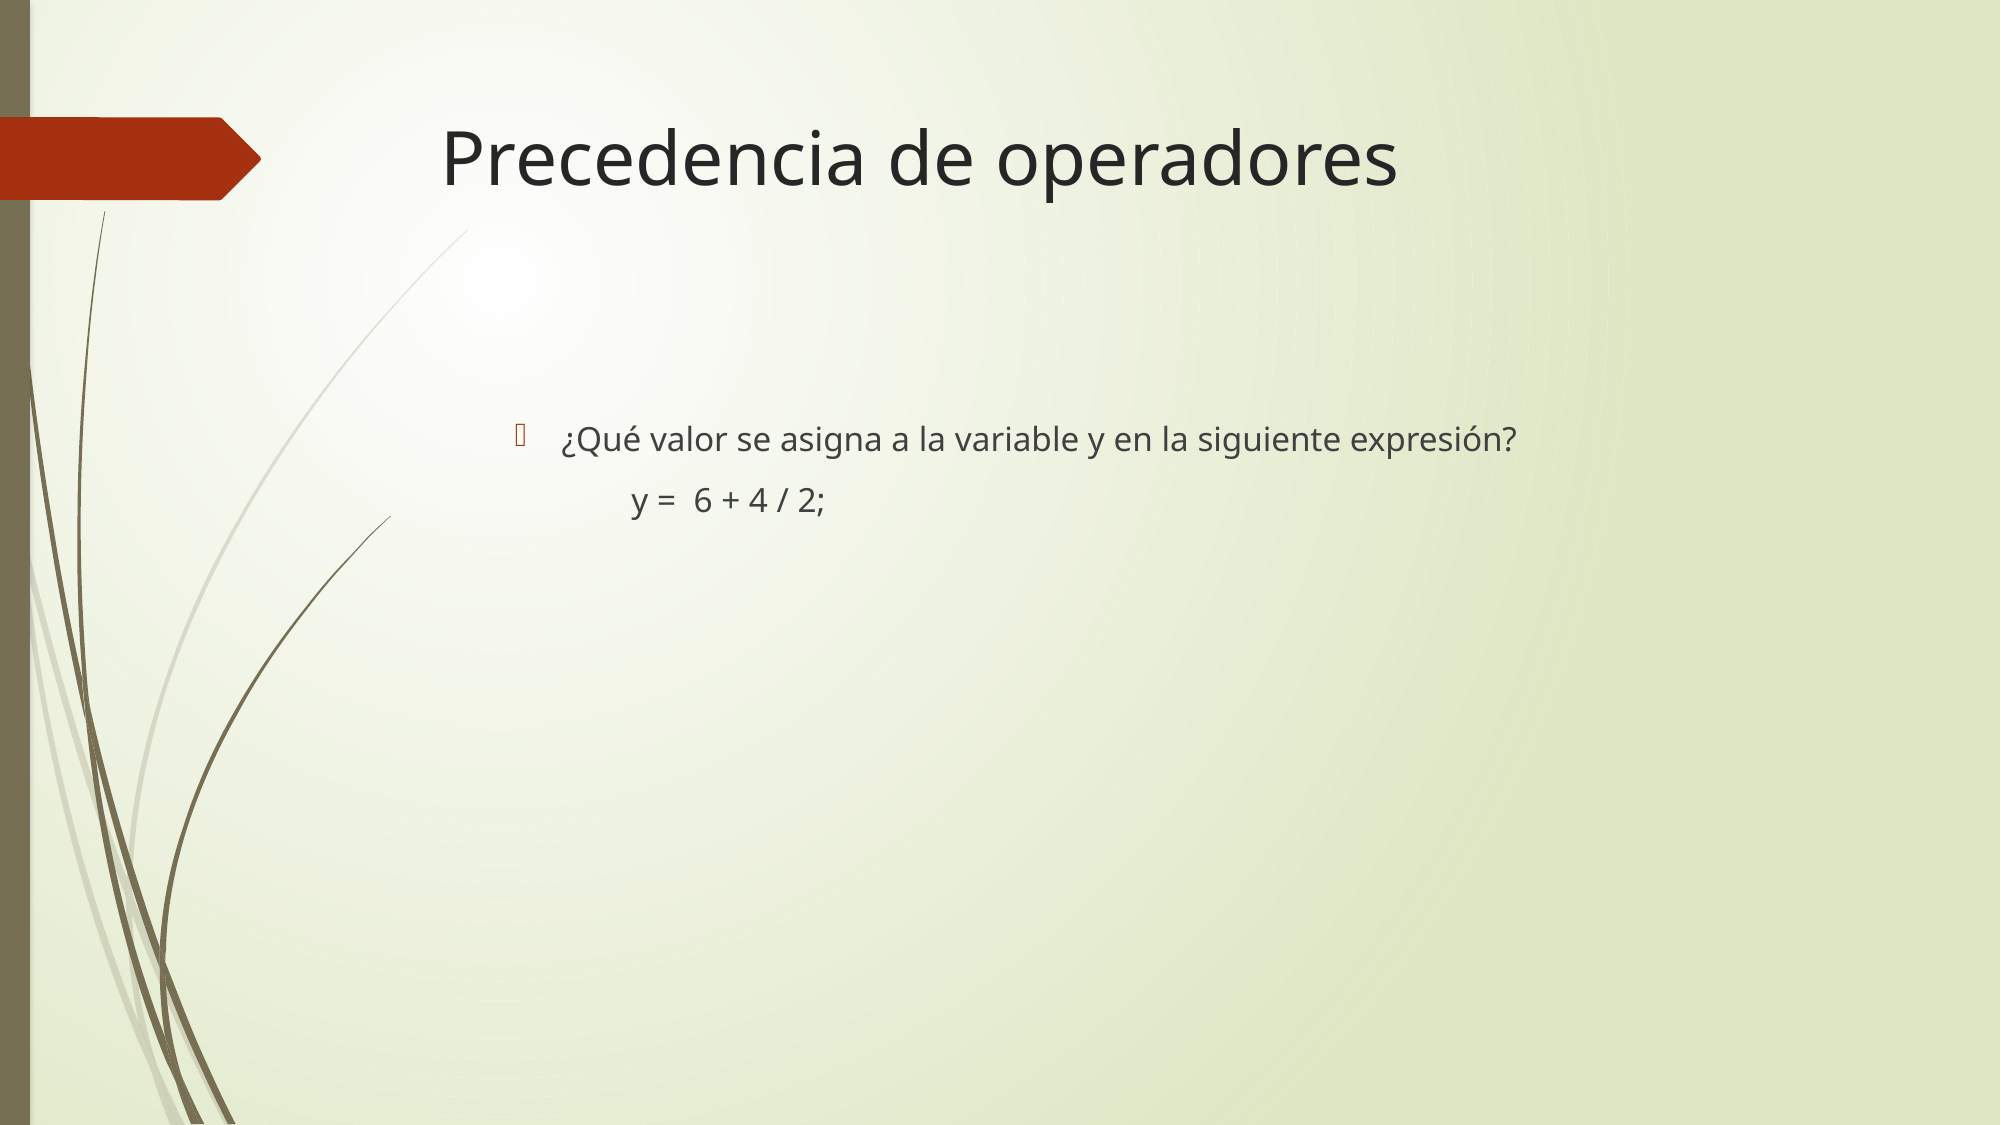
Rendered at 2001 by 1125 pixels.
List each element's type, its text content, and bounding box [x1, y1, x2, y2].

title Precedencia de operadores [425, 102, 1888, 313]
list ¿Qué valor se asigna a la variable y en la siguiente expresión? y = 6 + 4 / 2; [424, 350, 1888, 970]
